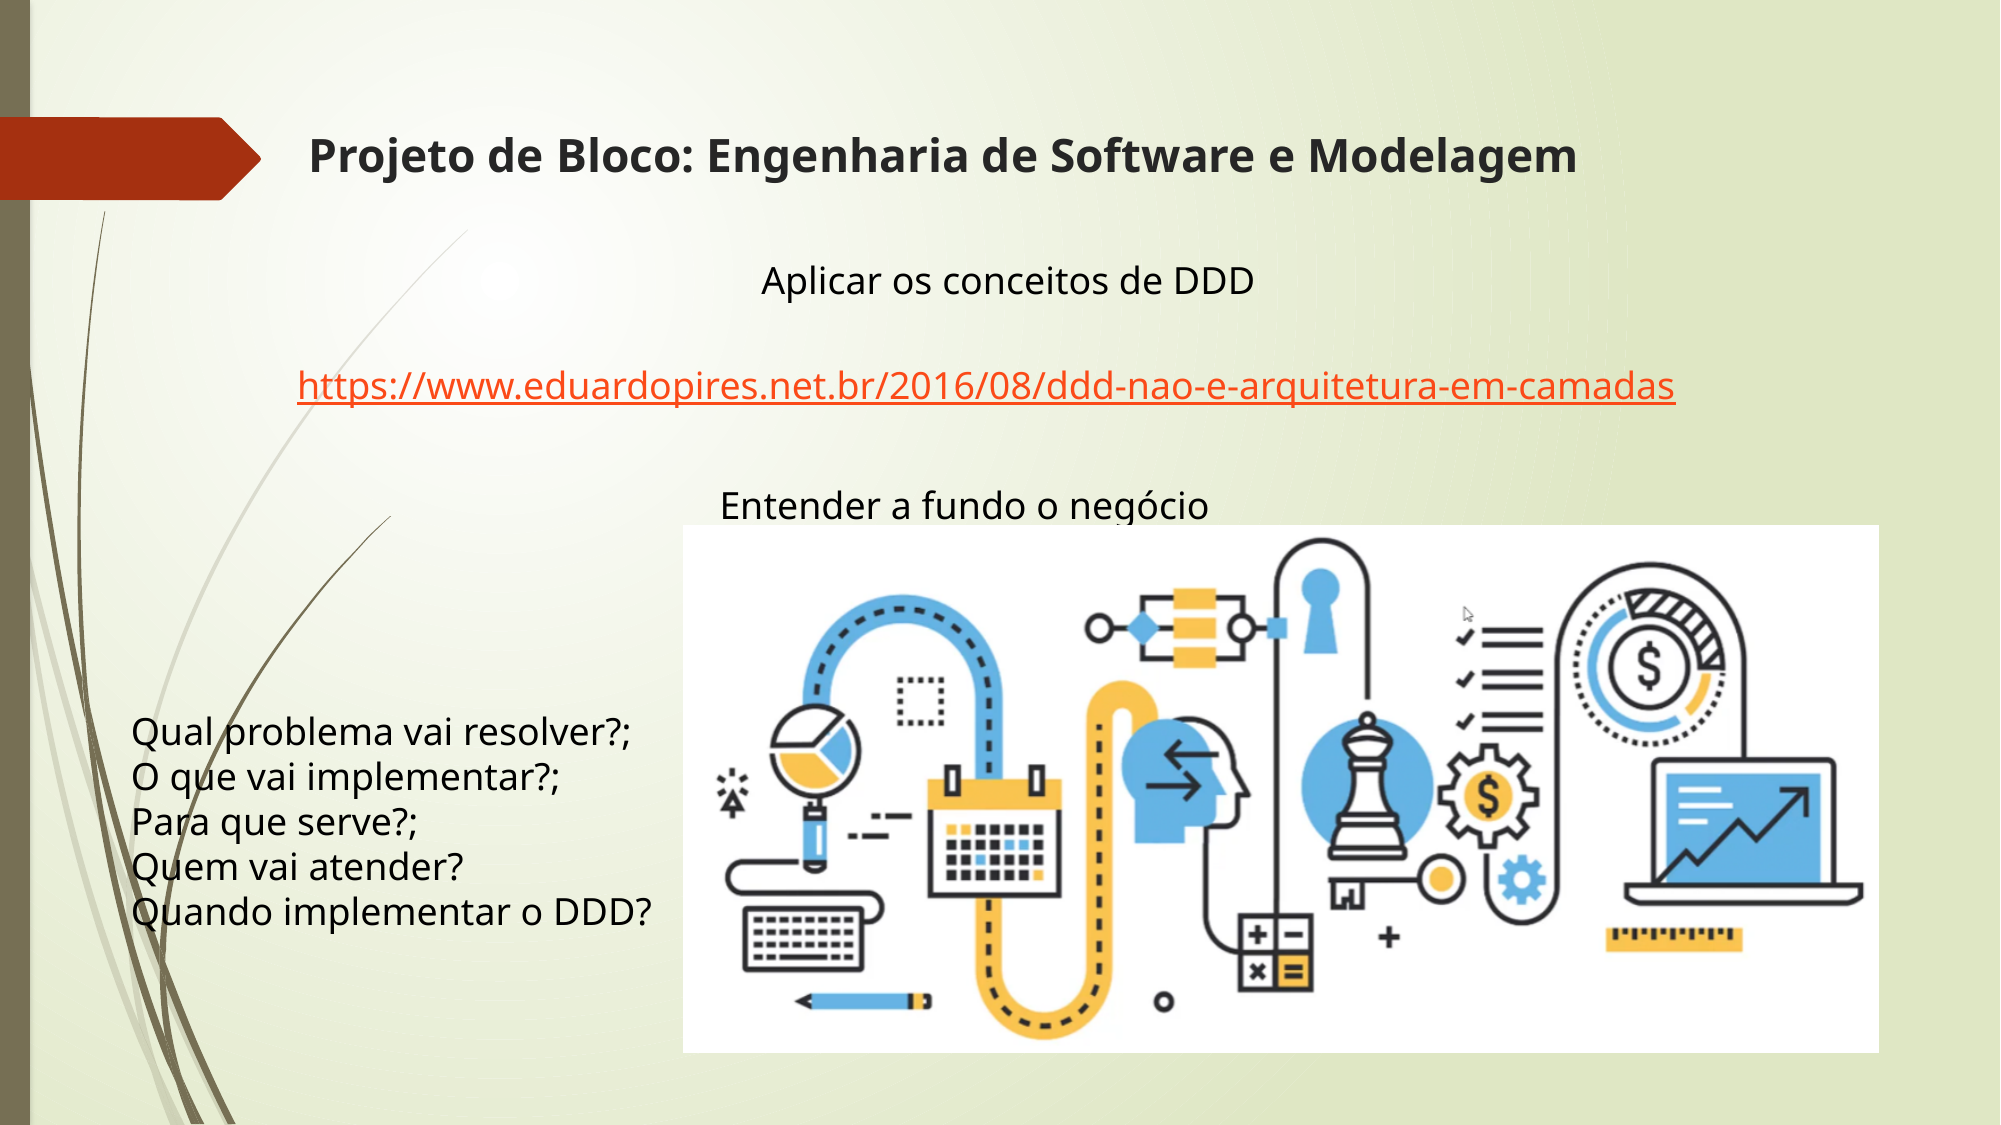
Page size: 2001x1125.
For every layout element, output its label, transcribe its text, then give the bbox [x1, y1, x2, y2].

picture [683, 525, 1879, 1053]
title Projeto de Bloco: Engenharia de Software e Modelagem [293, 118, 1777, 222]
text_box Entender a fundo o negócio [704, 474, 1226, 524]
text_box https://www.eduardopires.net.br/2016/08/ddd-nao-e-arquitetura-em-camadas [282, 354, 1789, 466]
text_box Qual problema vai resolver?; O que vai implementar?; Para que serve?; Quem vai atender? Quando implementar o DDD? [115, 700, 668, 941]
text_box Aplicar os conceitos de DDD [746, 249, 1271, 310]
